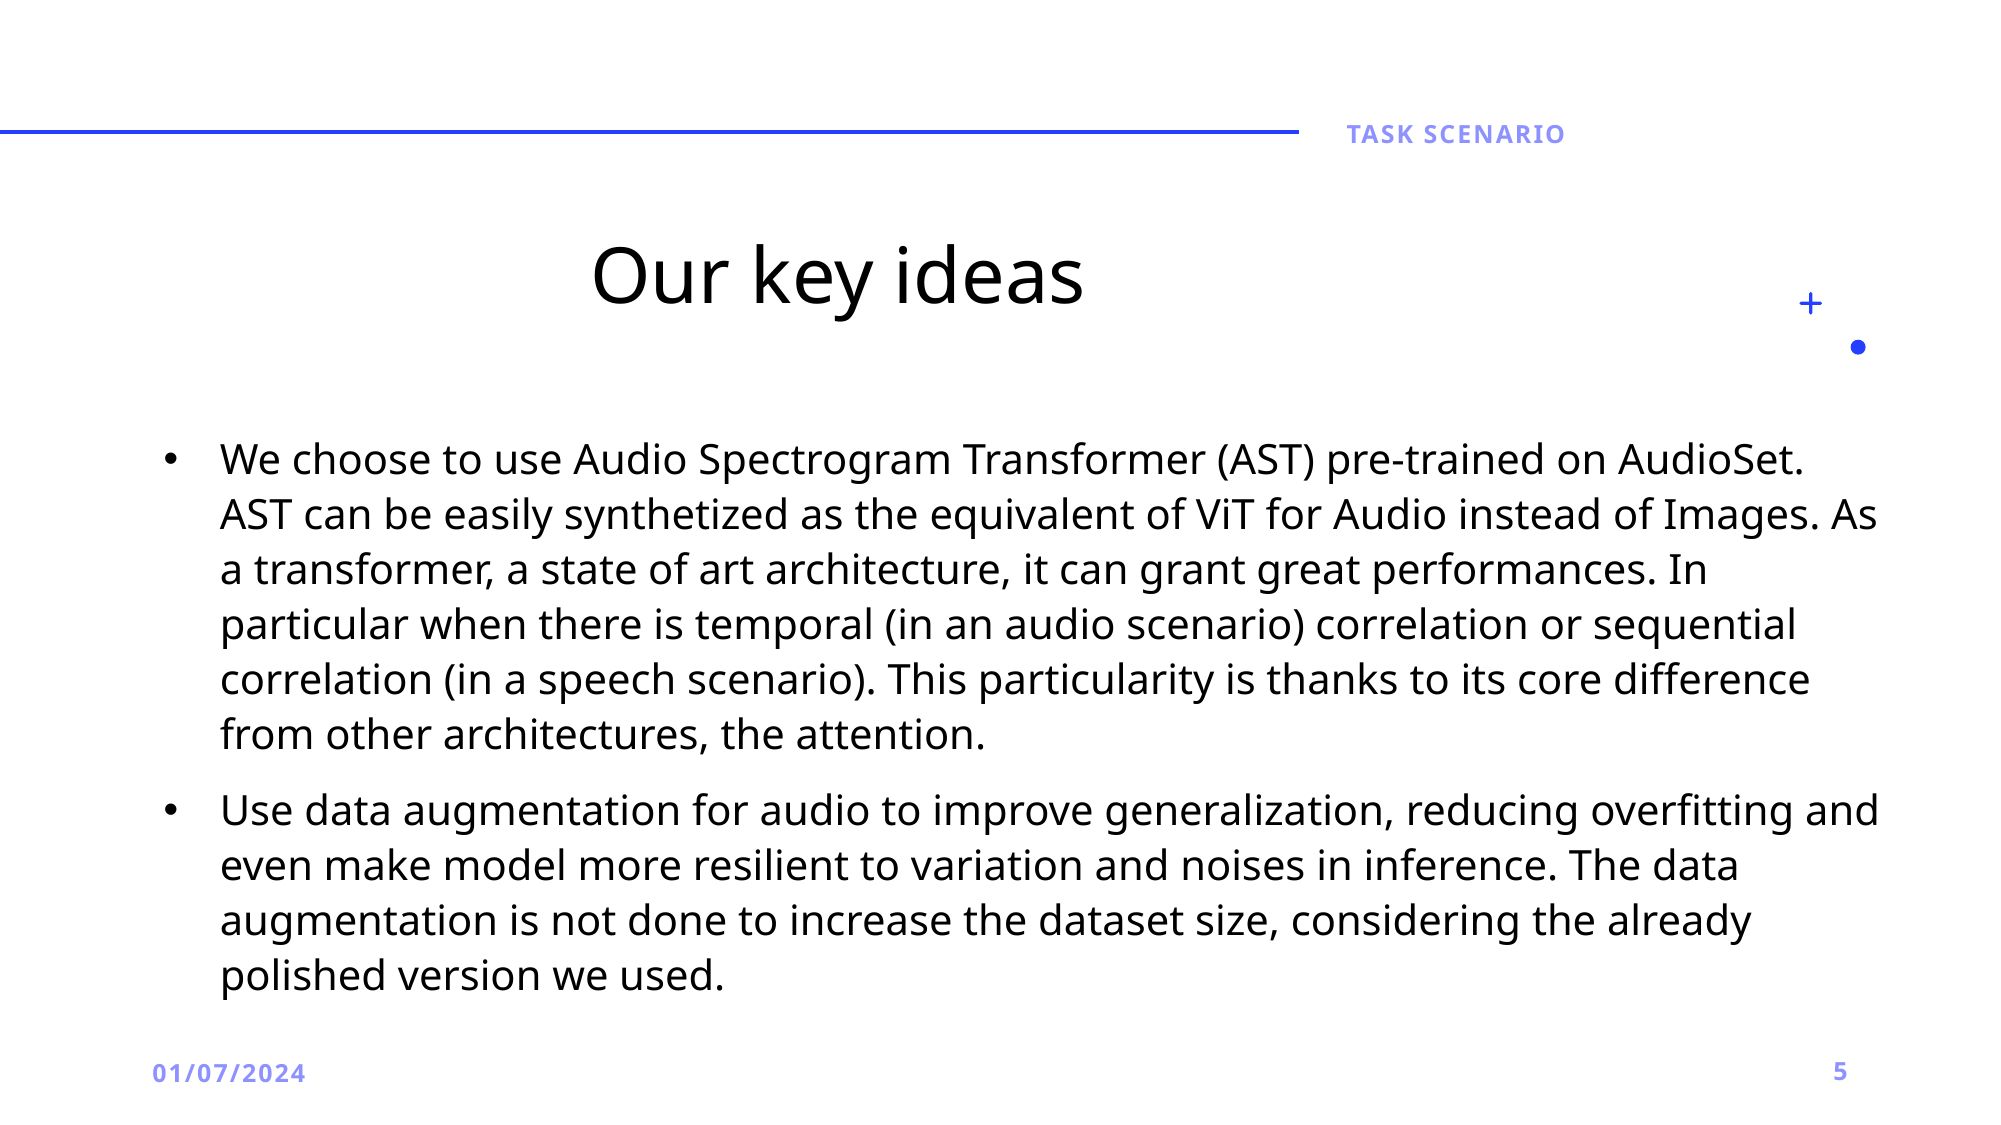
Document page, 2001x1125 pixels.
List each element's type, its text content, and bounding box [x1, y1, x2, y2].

footer Task scenario [1118, 103, 1794, 164]
title Our key ideas [575, 226, 1591, 420]
slide_number 5 [1412, 1042, 1863, 1103]
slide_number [137, 1042, 588, 1103]
list We choose to use Audio Spectrogram Transformer (AST) pre-trained on AudioSet. AST can be easily synthetized as the equivalent of ViT for Audio instead of Images. As a transformer, a state of art architecture, it can grant great performances. In particular when there is temporal (in an audio scenario) correlation or sequential correlation (in a speech scenario). This particularity is thanks to its core difference from other architectures, the attention. Use data augmentation for audio to improve generalization, reducing overfitting and even make model more resilient to variation and noises in inference. The data augmentation is not done to increase the dataset size, considering the already polished version we used. [148, 420, 1904, 1013]
